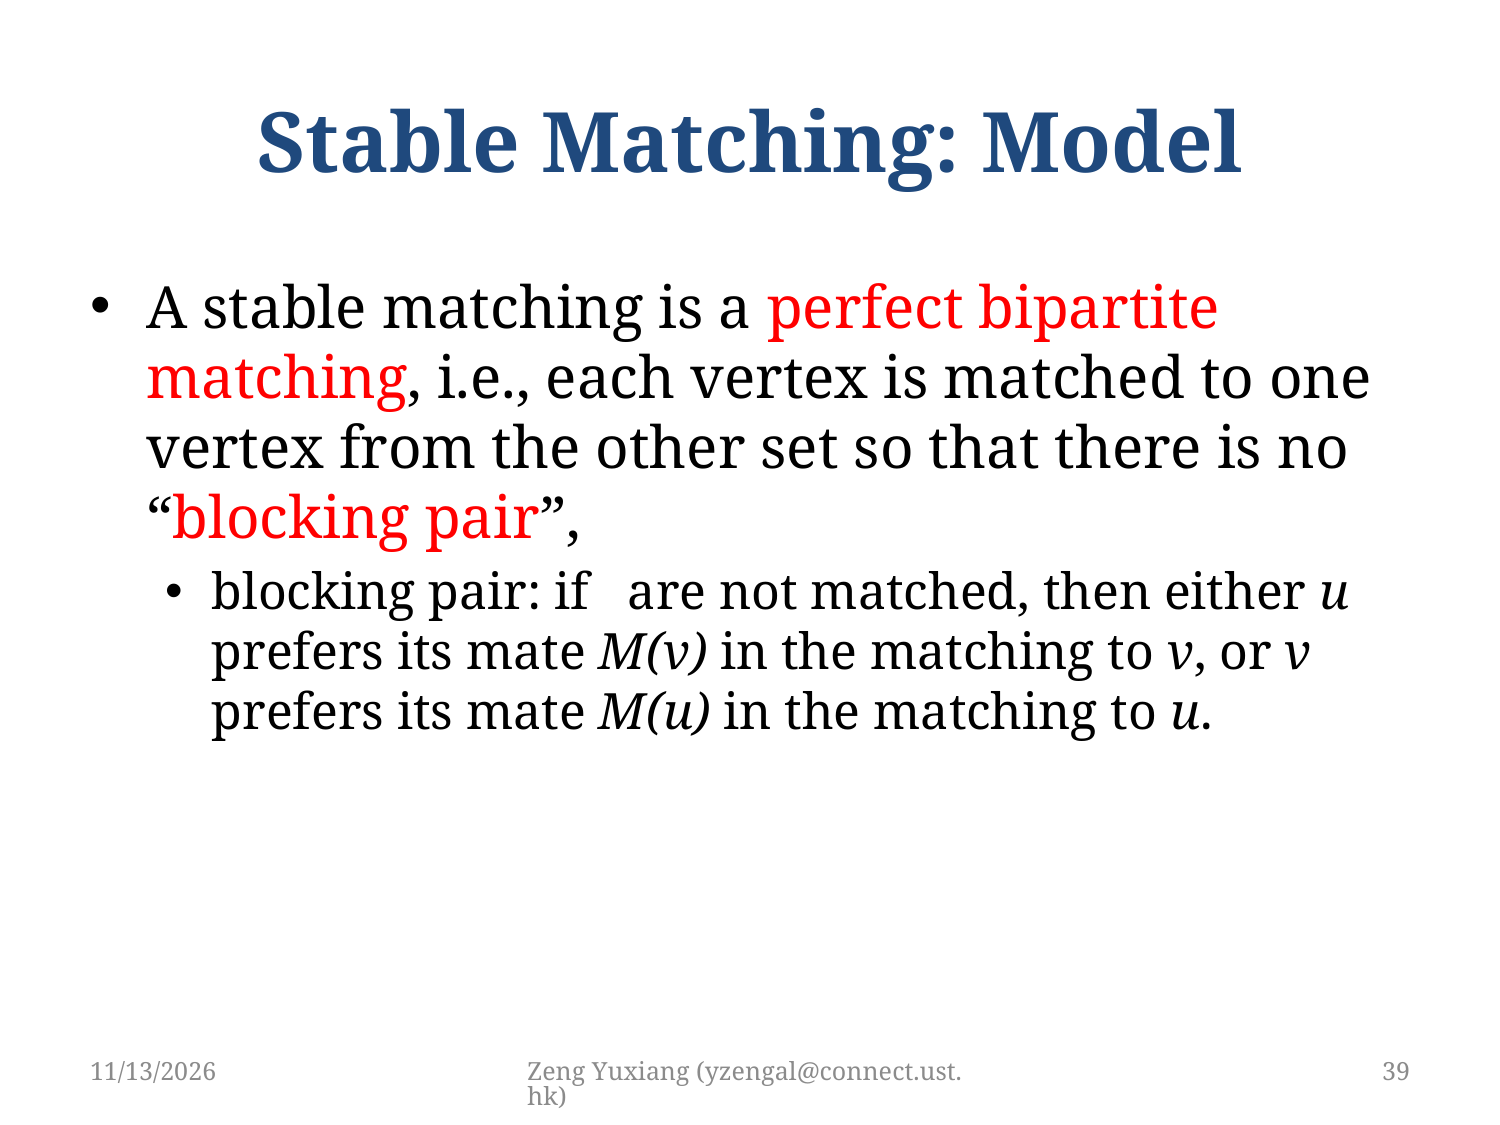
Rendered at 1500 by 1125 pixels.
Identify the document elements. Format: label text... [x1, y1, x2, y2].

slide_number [75, 1042, 425, 1103]
slide_number 39 [1074, 1042, 1425, 1103]
title Stable Matching: Model [75, 45, 1425, 233]
footer Zeng Yuxiang (yzengal@connect.ust.hk) [512, 1042, 988, 1103]
